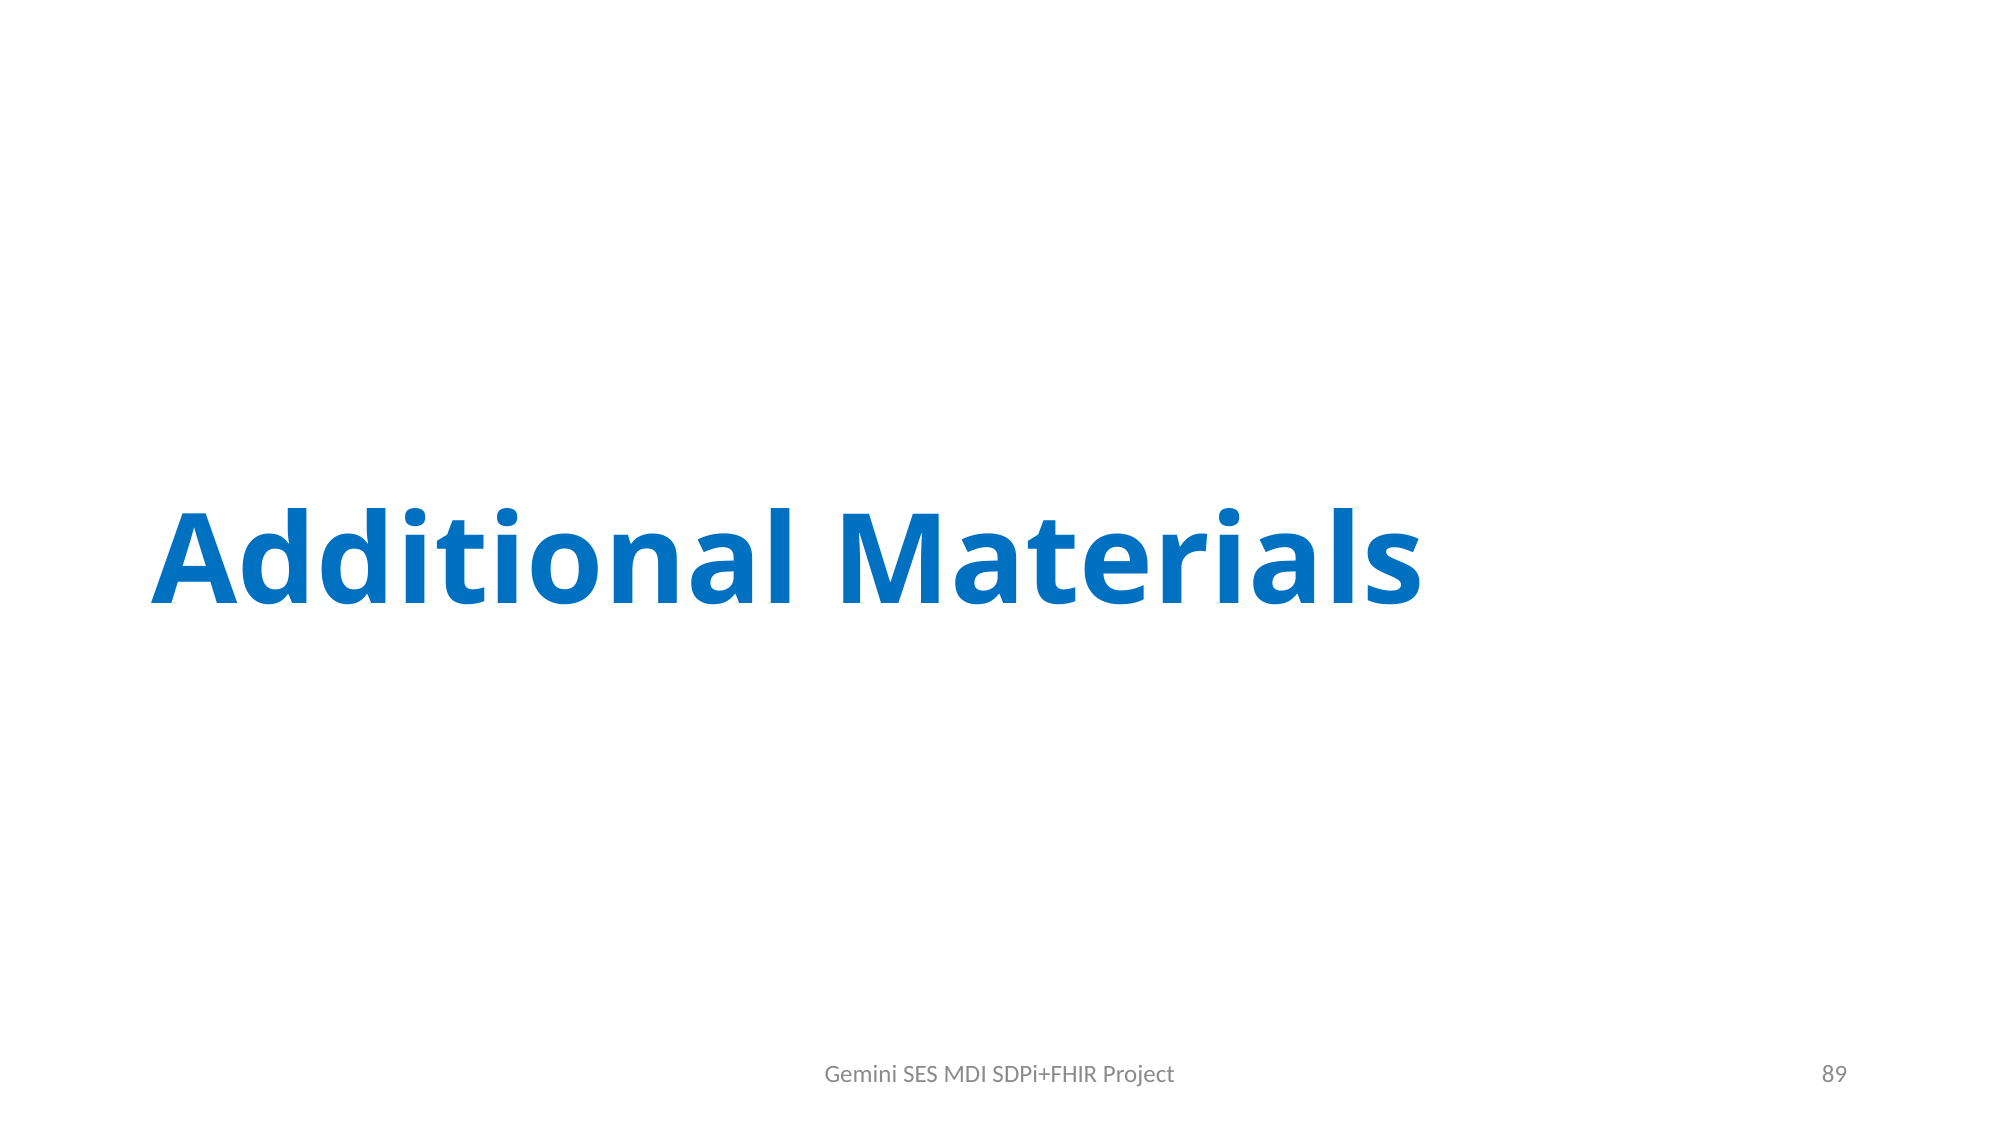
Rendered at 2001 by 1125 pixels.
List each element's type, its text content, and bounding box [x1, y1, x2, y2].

slide_number 89 [1412, 1042, 1863, 1103]
title Additional Materials [136, 280, 1943, 638]
footer Gemini SES MDI SDPi+FHIR Project [587, 1042, 1412, 1103]
